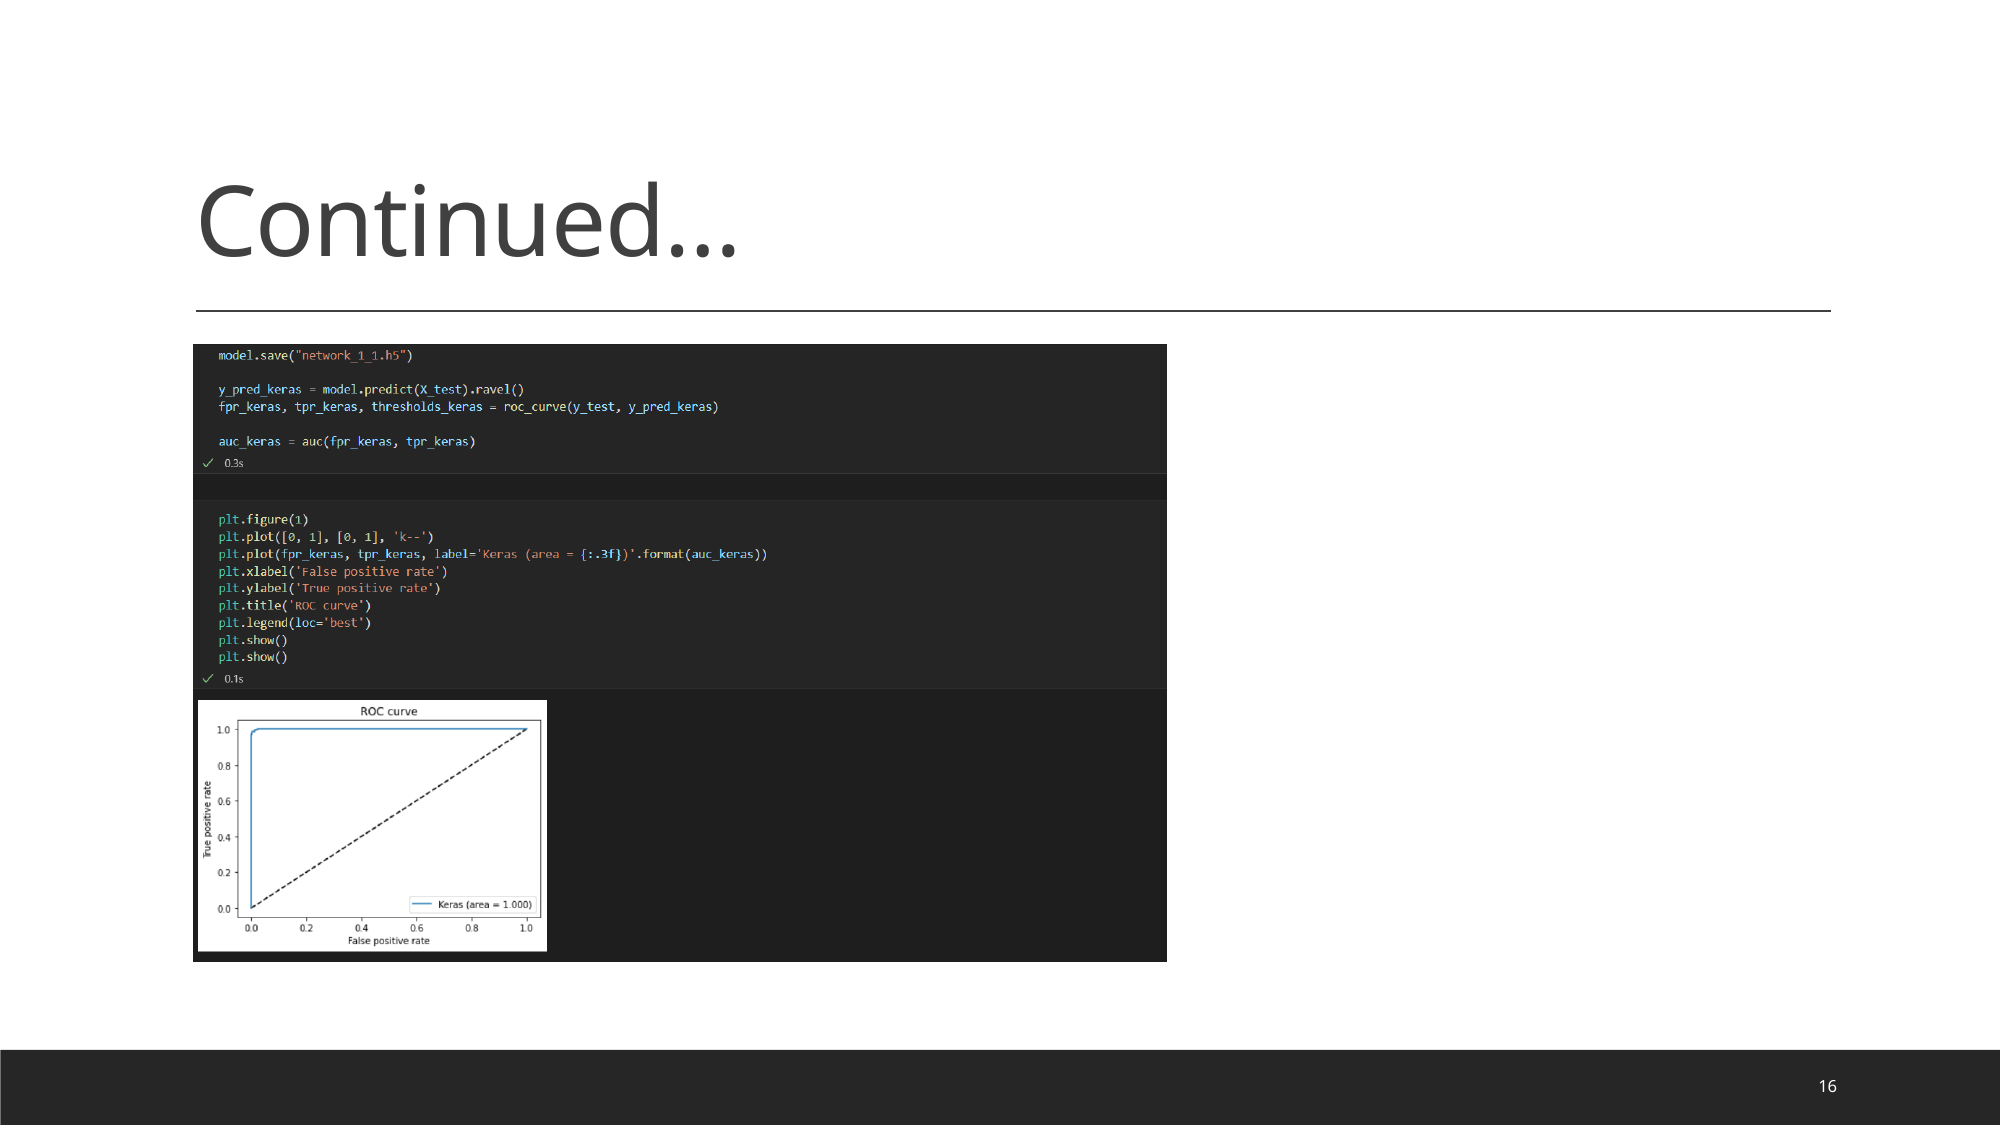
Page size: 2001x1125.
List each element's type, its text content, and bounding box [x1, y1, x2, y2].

title Continued… [180, 47, 1830, 285]
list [193, 343, 1167, 962]
slide_number 16 [1803, 1057, 1932, 1118]
